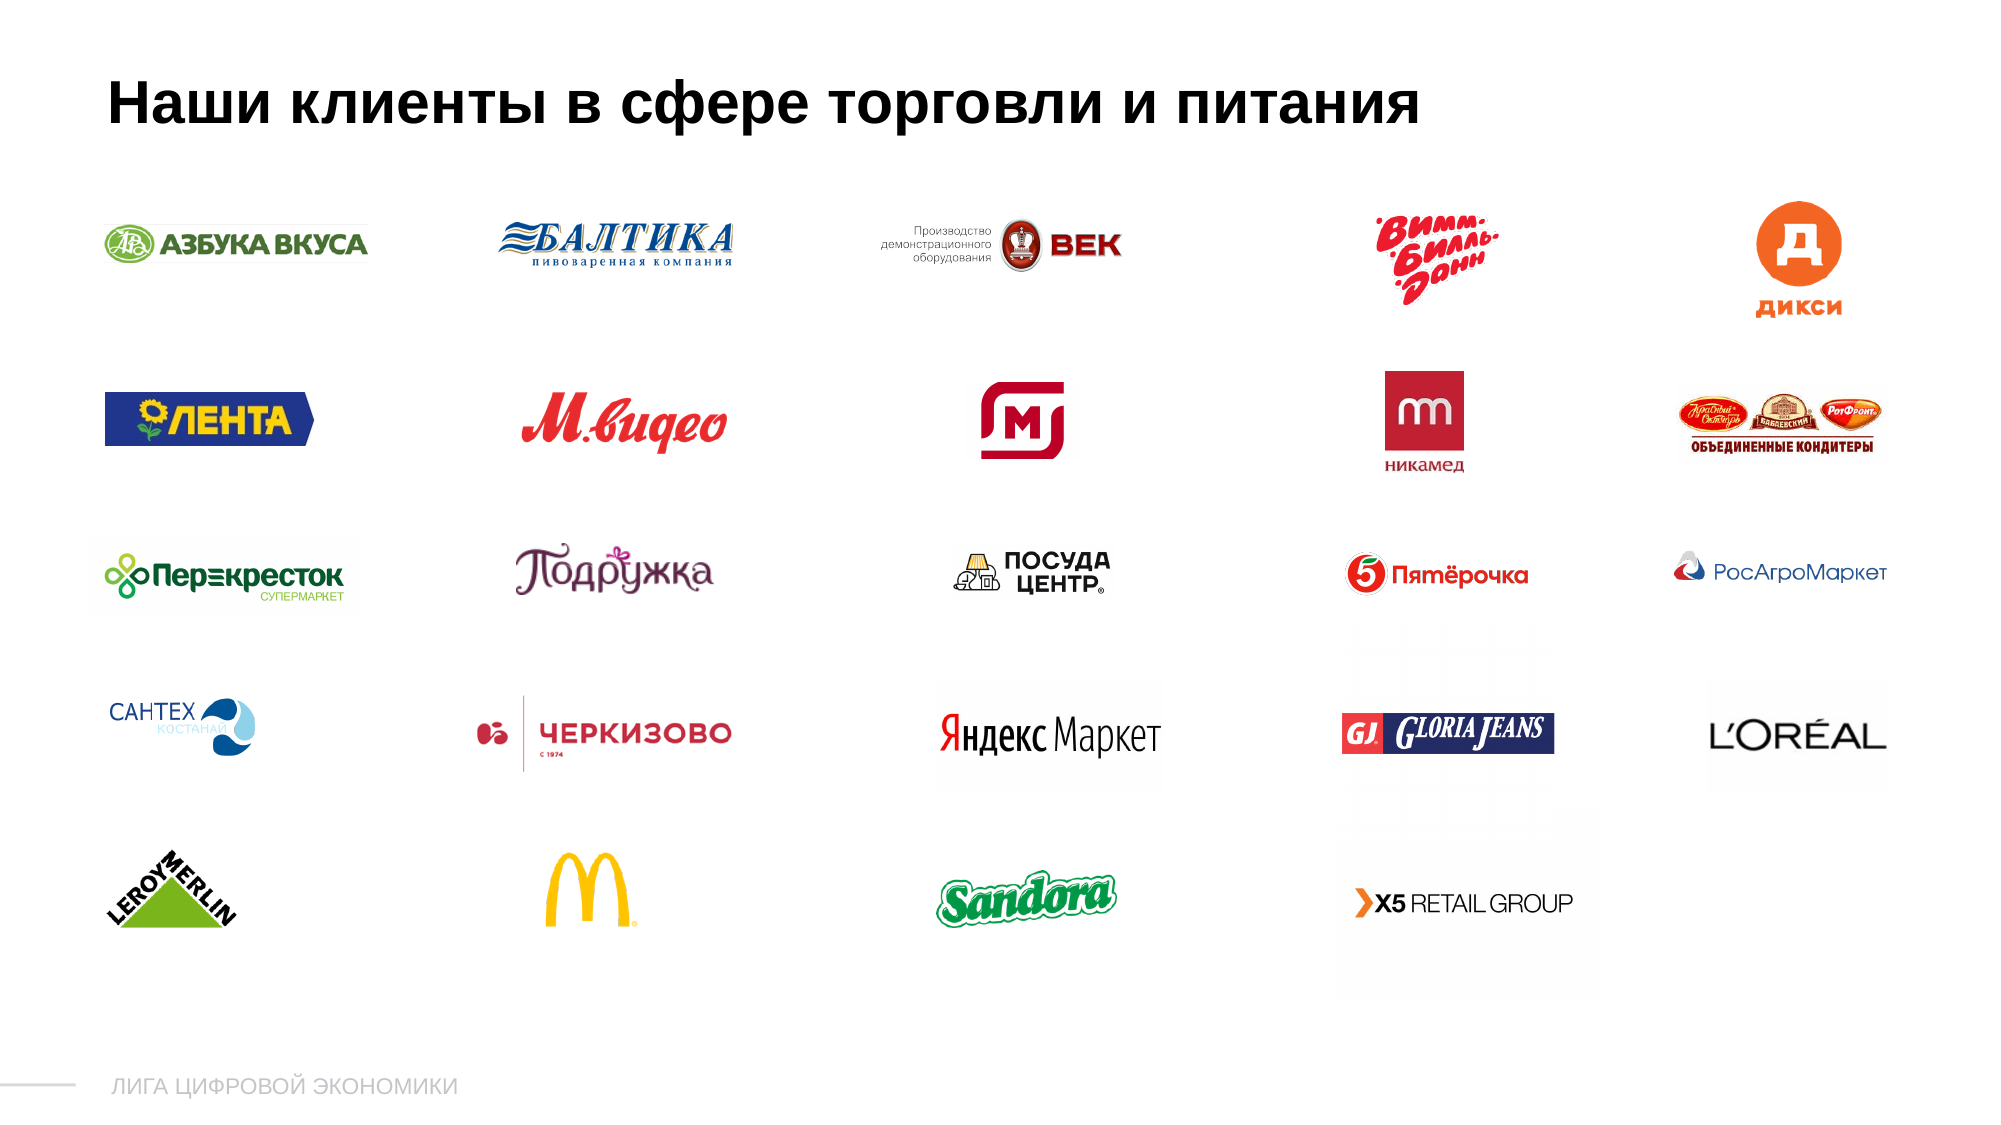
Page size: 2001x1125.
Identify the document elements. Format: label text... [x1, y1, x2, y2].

picture [936, 870, 1117, 929]
picture [1673, 549, 1887, 584]
picture [948, 543, 1116, 599]
picture [110, 698, 255, 756]
picture [104, 224, 368, 264]
picture [1328, 623, 1600, 999]
picture [1706, 677, 1889, 792]
text_box Наши клиенты в сфере торговли и питания [92, 40, 1924, 168]
picture [105, 392, 315, 446]
picture [937, 677, 1164, 792]
picture [1374, 212, 1501, 307]
picture [495, 364, 752, 478]
picture [1756, 201, 1843, 319]
picture [105, 849, 237, 929]
picture [1384, 371, 1465, 474]
picture [498, 222, 733, 268]
picture [534, 842, 647, 936]
picture [85, 535, 363, 619]
picture [965, 382, 1080, 459]
picture [515, 543, 714, 595]
picture [1344, 552, 1528, 597]
picture [881, 218, 1124, 272]
picture [448, 677, 752, 777]
picture [1676, 382, 1887, 465]
